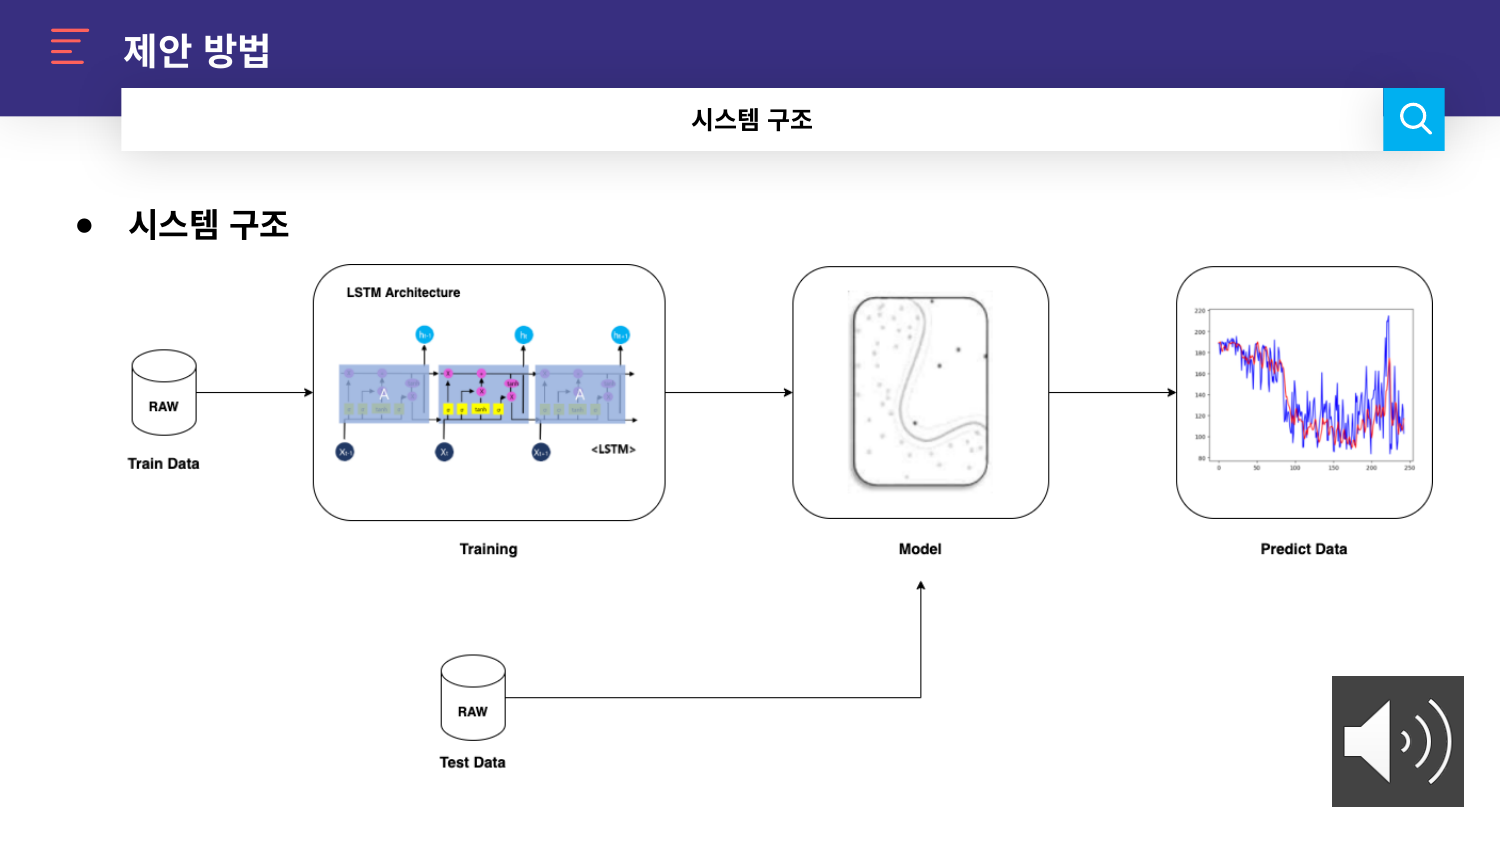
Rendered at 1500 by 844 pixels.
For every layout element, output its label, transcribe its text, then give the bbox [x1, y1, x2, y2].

text_box 시스템 구조 [121, 88, 1378, 151]
text_box 제안 방법 [0, 0, 1500, 117]
text_box 시스템 구조 [42, 178, 1463, 716]
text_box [50, 28, 90, 65]
picture [121, 264, 1465, 809]
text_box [1399, 102, 1433, 136]
text_box [1383, 88, 1445, 151]
